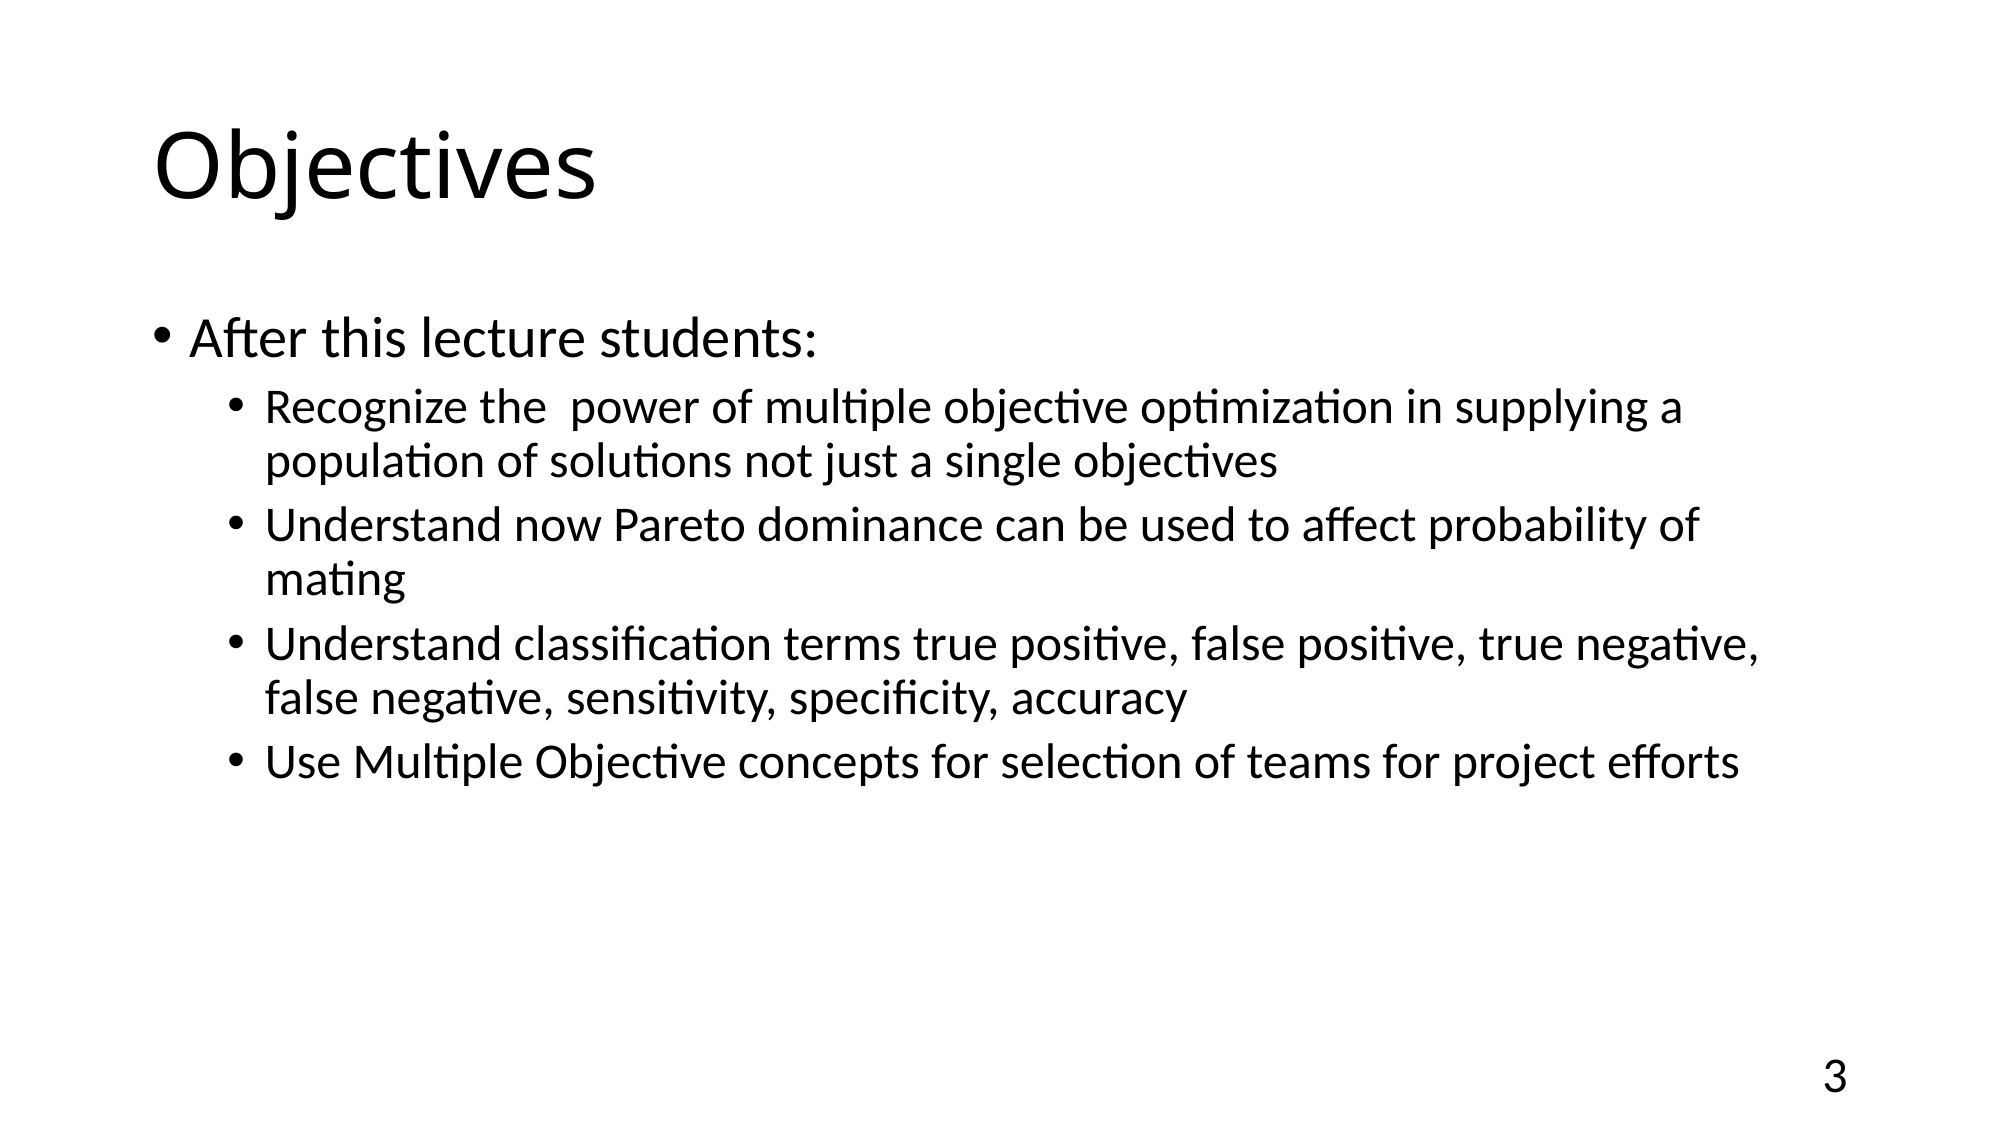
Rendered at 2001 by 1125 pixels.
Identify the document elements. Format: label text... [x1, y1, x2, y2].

list After this lecture students: Recognize the power of multiple objective optimization in supplying a population of solutions not just a single objectives Understand now Pareto dominance can be used to affect probability of mating Understand classification terms true positive, false positive, true negative, false negative, sensitivity, specificity, accuracy Use Multiple Objective concepts for selection of teams for project efforts [137, 299, 1863, 1014]
slide_number 3 [1412, 1042, 1863, 1103]
title Objectives [137, 59, 1863, 278]
